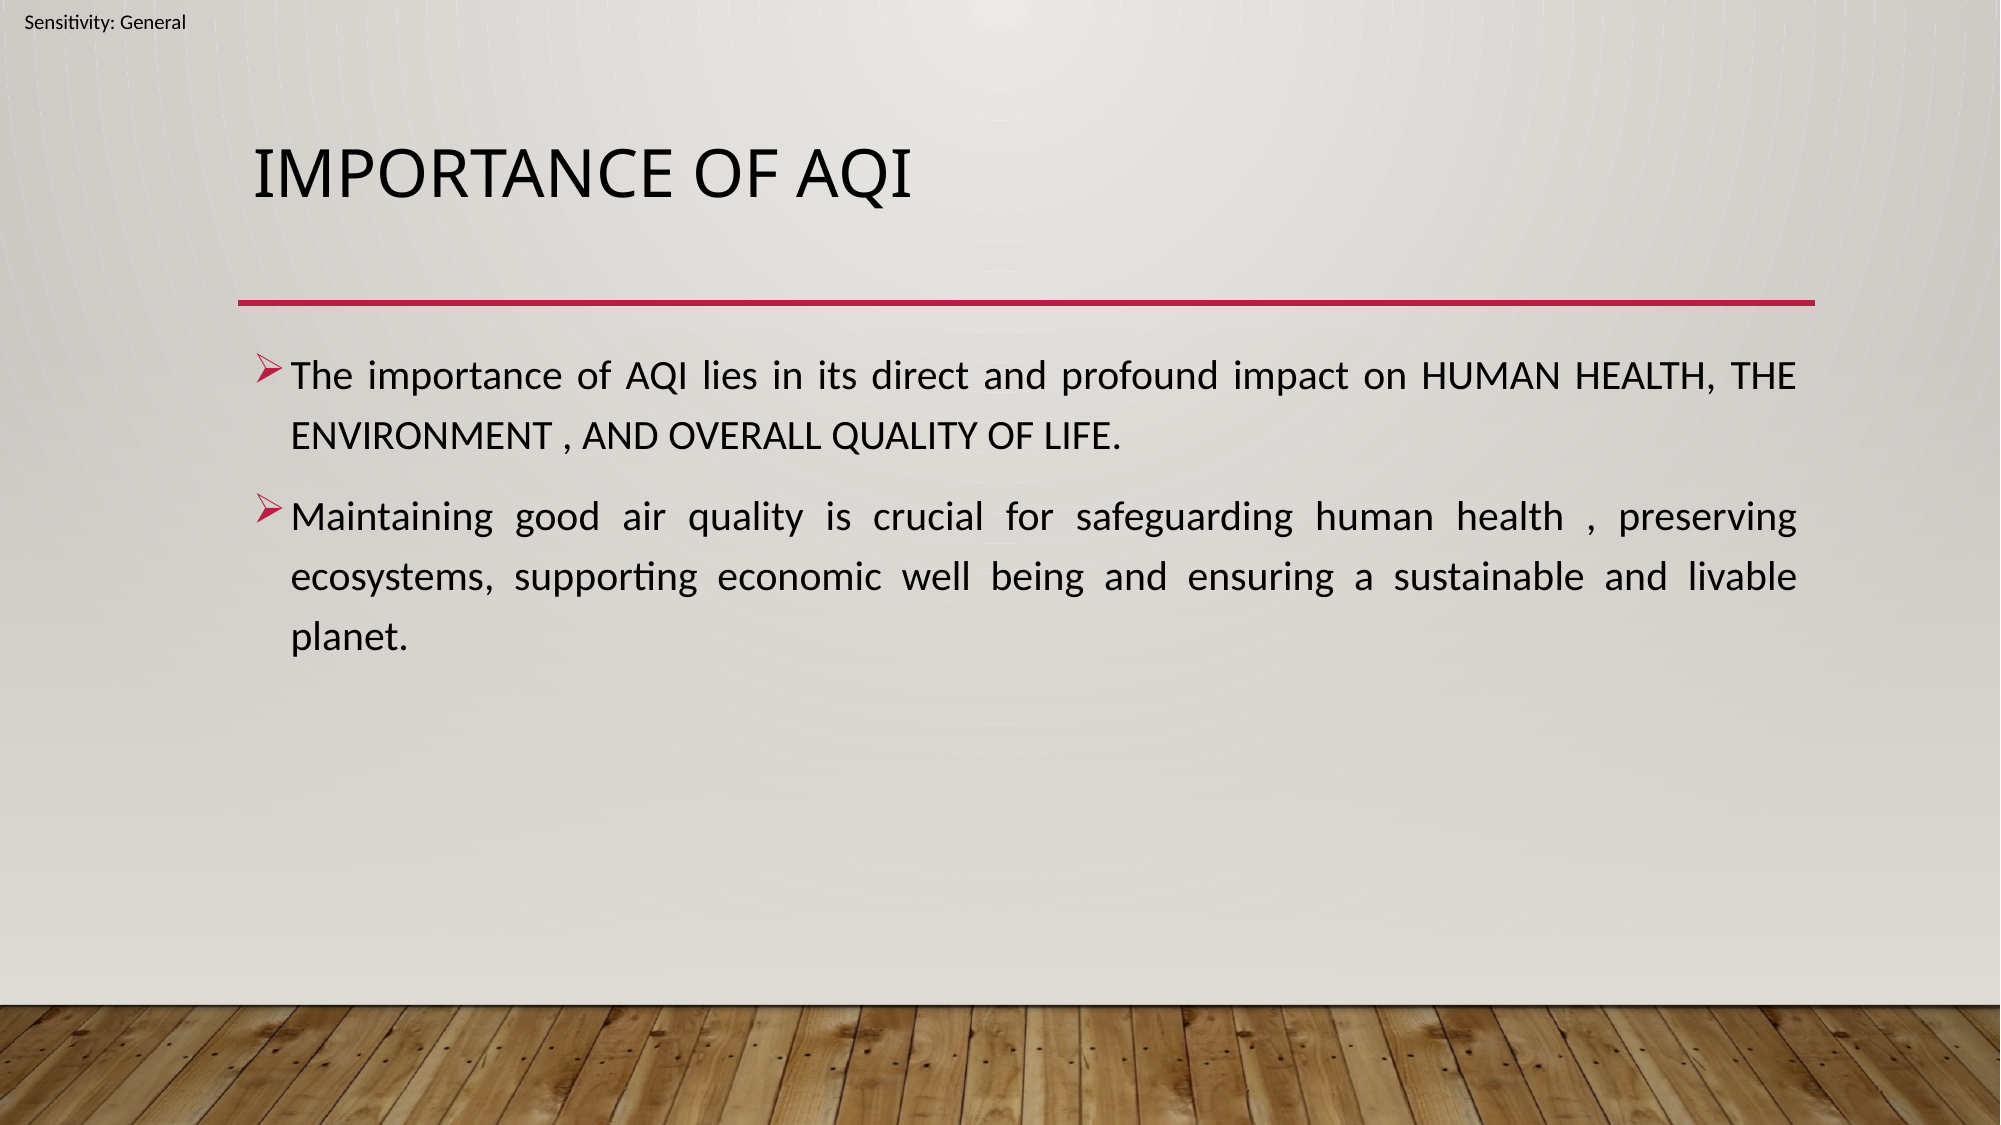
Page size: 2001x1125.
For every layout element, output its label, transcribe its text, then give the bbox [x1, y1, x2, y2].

picture [0, 1005, 2000, 1125]
list The importance of AQI lies in its direct and profound impact on HUMAN HEALTH, THE ENVIRONMENT , AND OVERALL QUALITY OF LIFE. Maintaining good air quality is crucial for safeguarding human health , preserving ecosystems, supporting economic well being and ensuring a sustainable and livable planet. [238, 330, 1814, 692]
title Importance of aQI [238, 131, 953, 229]
